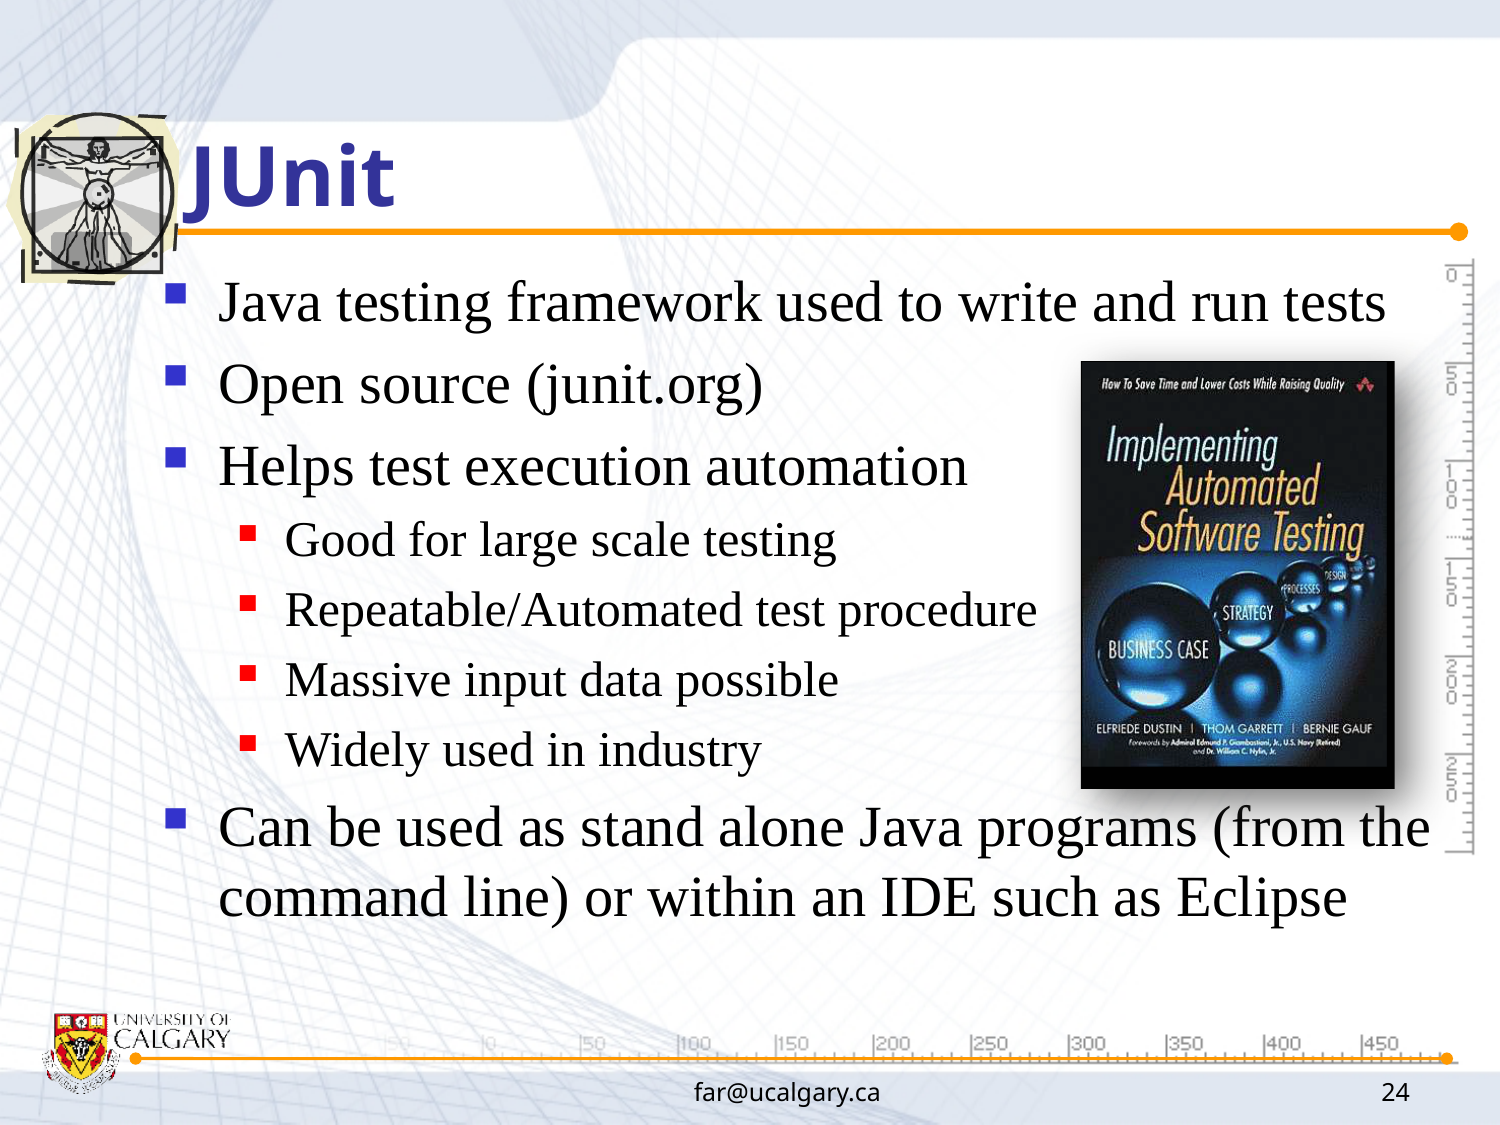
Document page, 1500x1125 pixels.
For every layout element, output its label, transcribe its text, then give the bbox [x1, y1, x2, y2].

footer far@ucalgary.ca [549, 1051, 1026, 1118]
picture [0, 0, 1500, 1125]
title JUnit [174, 42, 1468, 231]
slide_number 24 [1112, 1051, 1426, 1118]
list Java testing framework used to write and run tests Open source (junit.org) Helps test execution automation Good for large scale testing Repeatable/Automated test procedure Massive input data possible Widely used in industry Can be used as stand alone Java programs (from the command line) or within an IDE such as Eclipse [147, 255, 1461, 1000]
